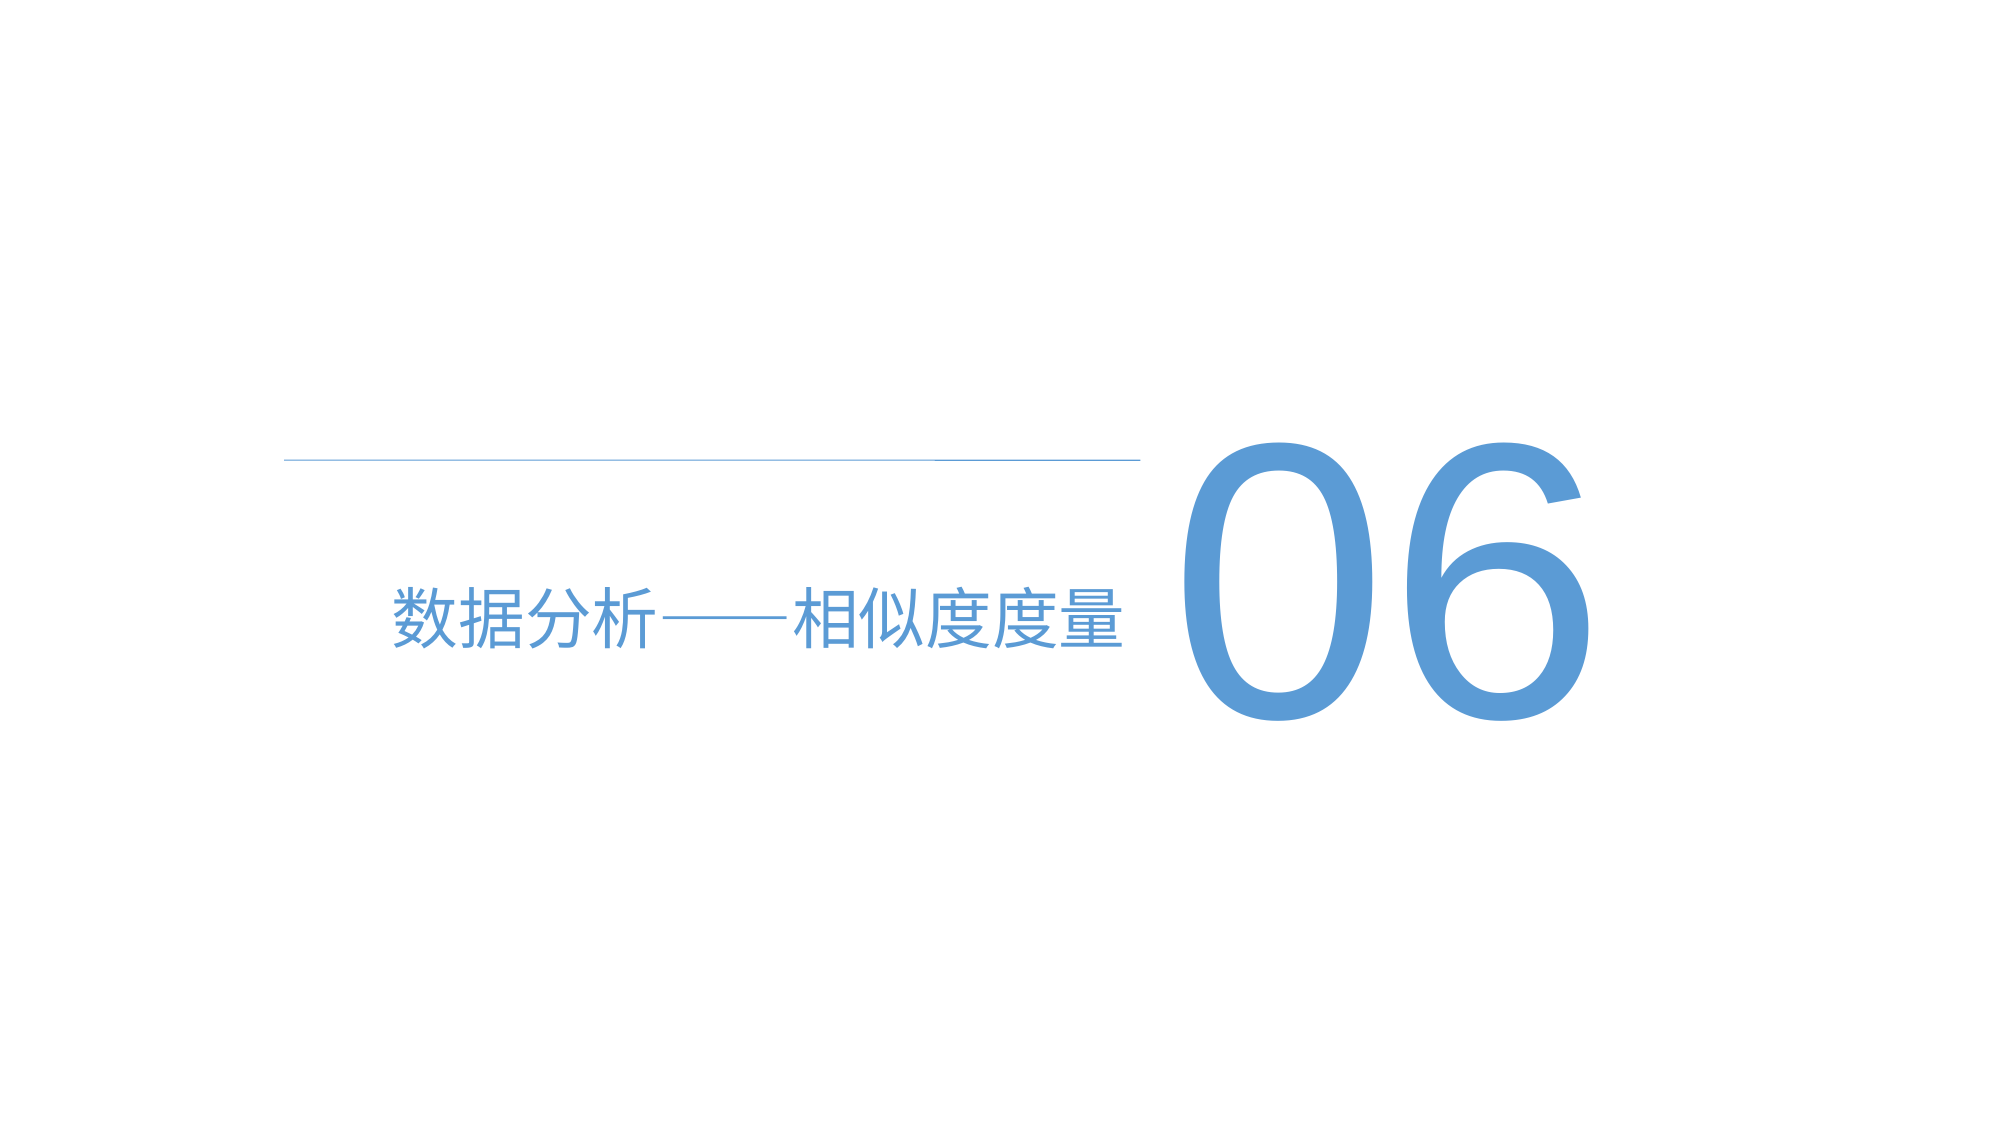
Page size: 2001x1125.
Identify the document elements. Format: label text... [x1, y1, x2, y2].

text_box 06 [1154, 316, 1622, 804]
text_box 数据分析——相似度度量 [376, 569, 1141, 664]
